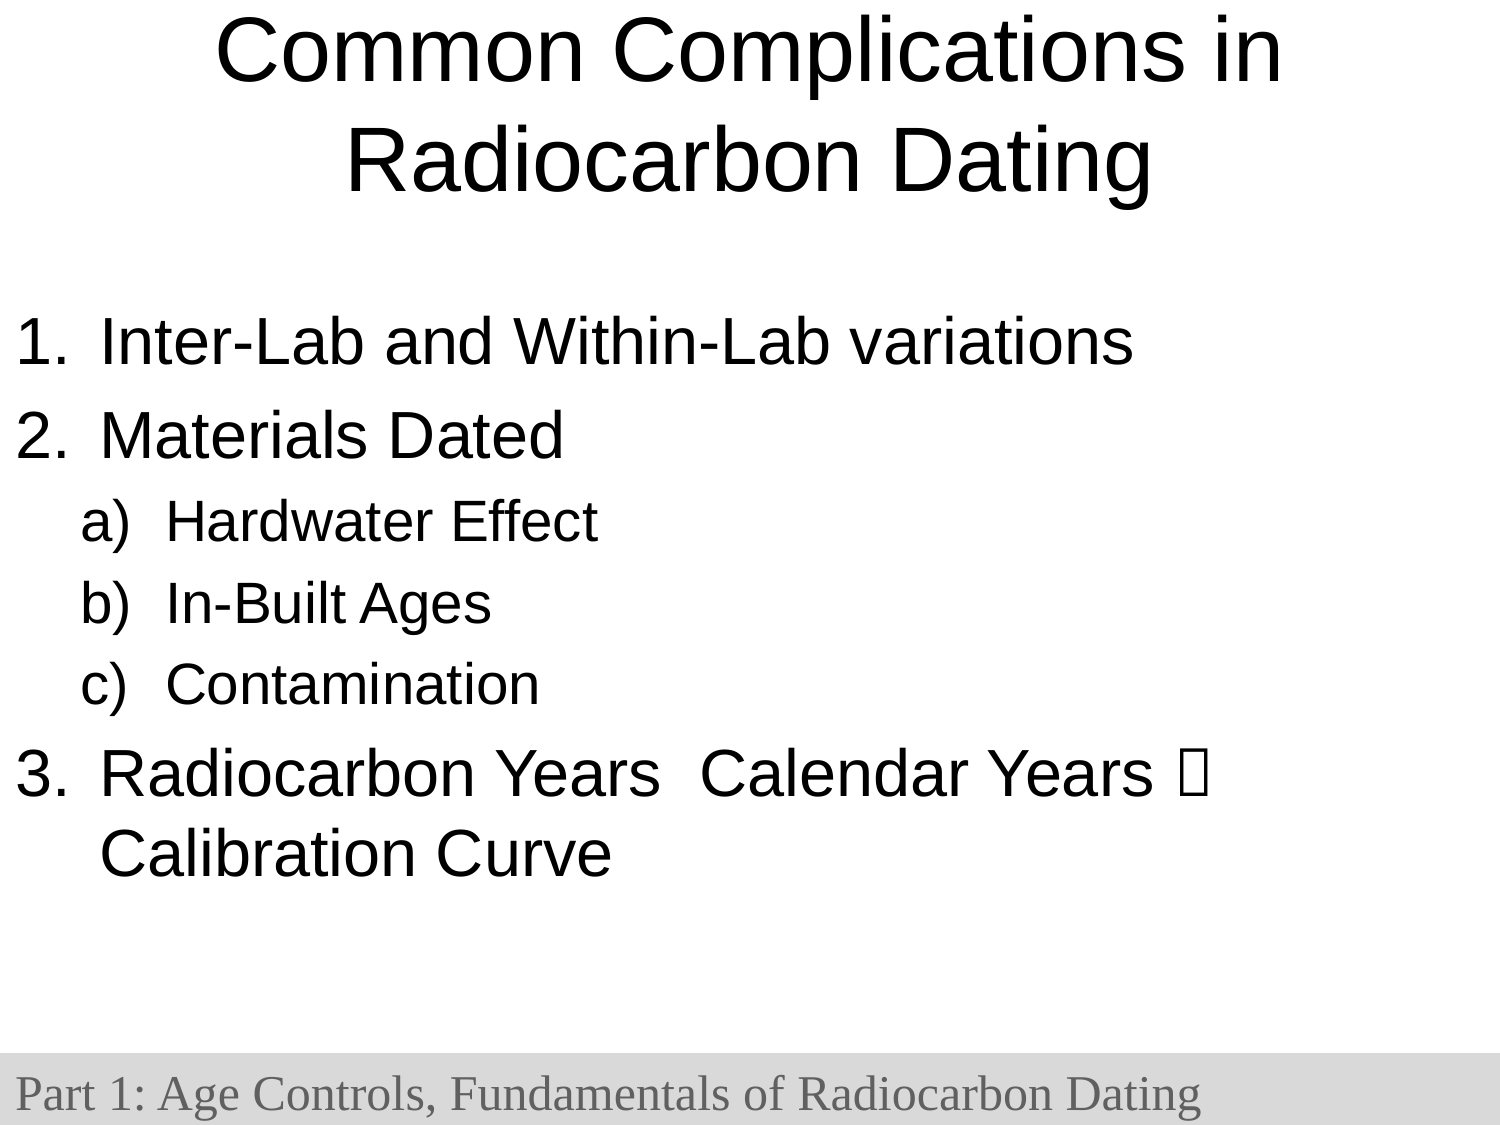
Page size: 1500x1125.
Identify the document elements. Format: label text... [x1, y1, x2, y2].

title Common Complications in Radiocarbon Dating [0, 0, 1500, 200]
